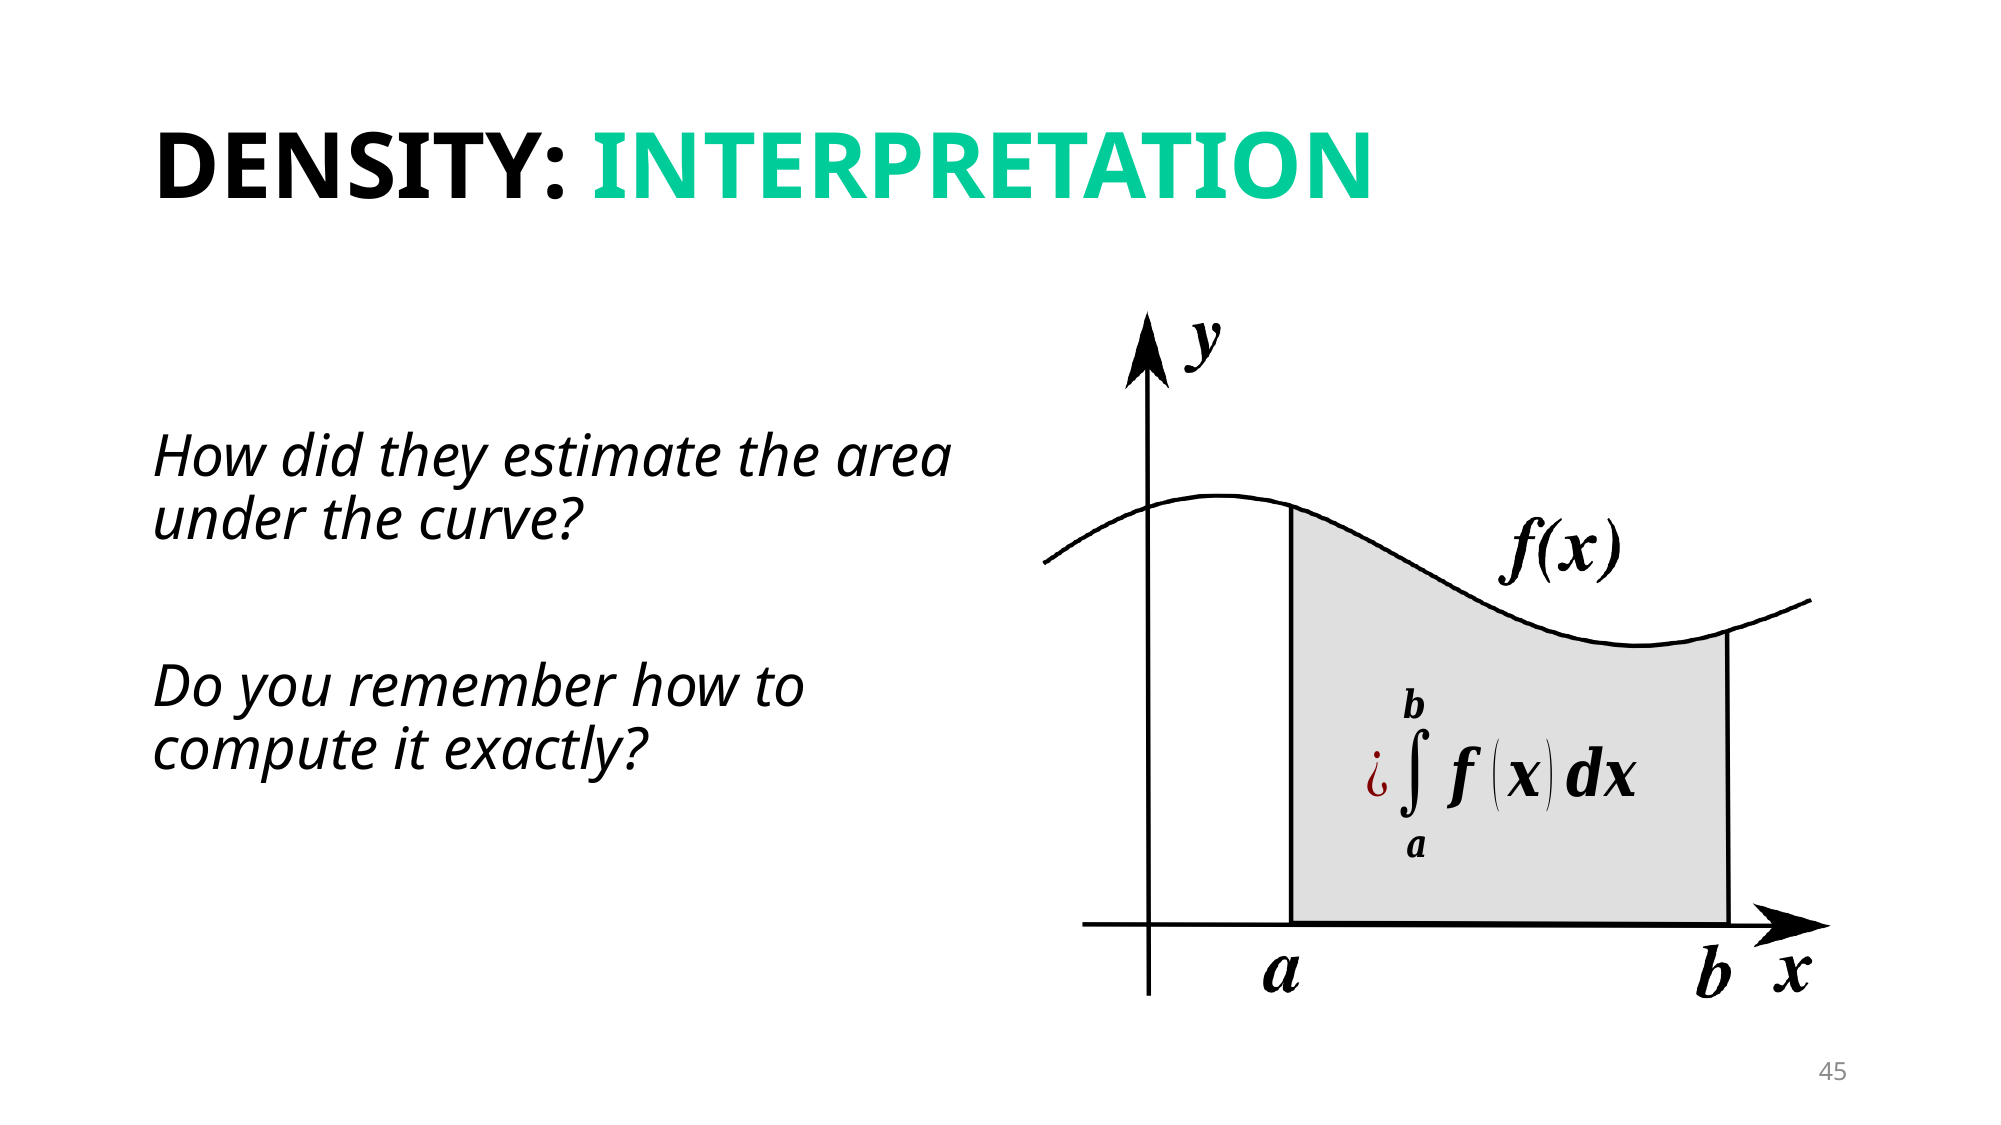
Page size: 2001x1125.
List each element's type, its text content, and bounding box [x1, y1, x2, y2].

list How did they estimate the area under the curve? Do you remember how to compute it exactly? [137, 299, 988, 1014]
title DENSITY: INTERPRETATION [137, 59, 1863, 278]
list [1031, 299, 1844, 1014]
slide_number 45 [1412, 1042, 1863, 1103]
